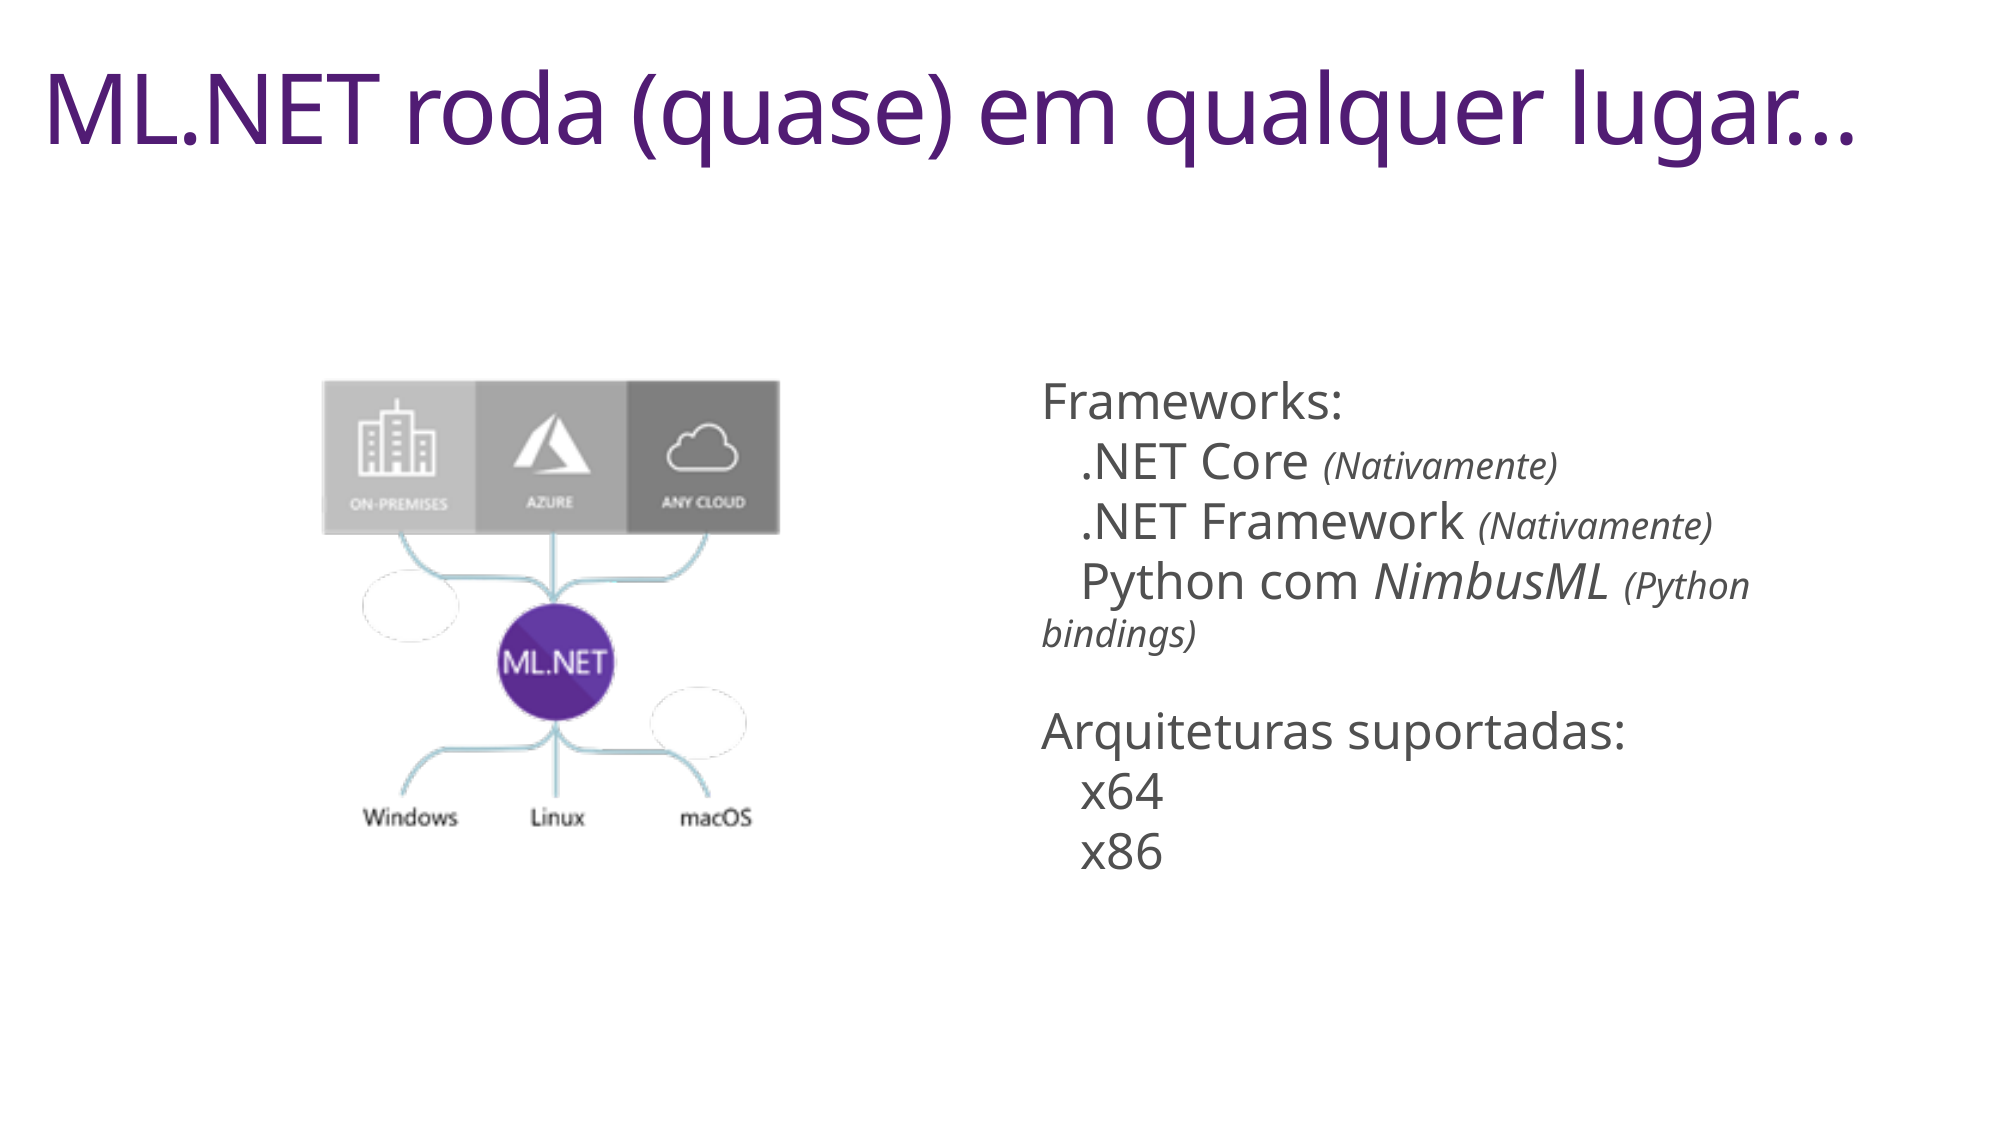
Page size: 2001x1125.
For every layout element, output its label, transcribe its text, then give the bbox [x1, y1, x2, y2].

text_box Frameworks: .NET Core (Nativamente) .NET Framework (Nativamente) Python com NimbusML (Python bindings) Arquiteturas suportadas: x64 x86 [1026, 362, 1917, 887]
title ML.NET roda (quase) em qualquer lugar… [17, 45, 1986, 187]
picture [256, 361, 865, 846]
